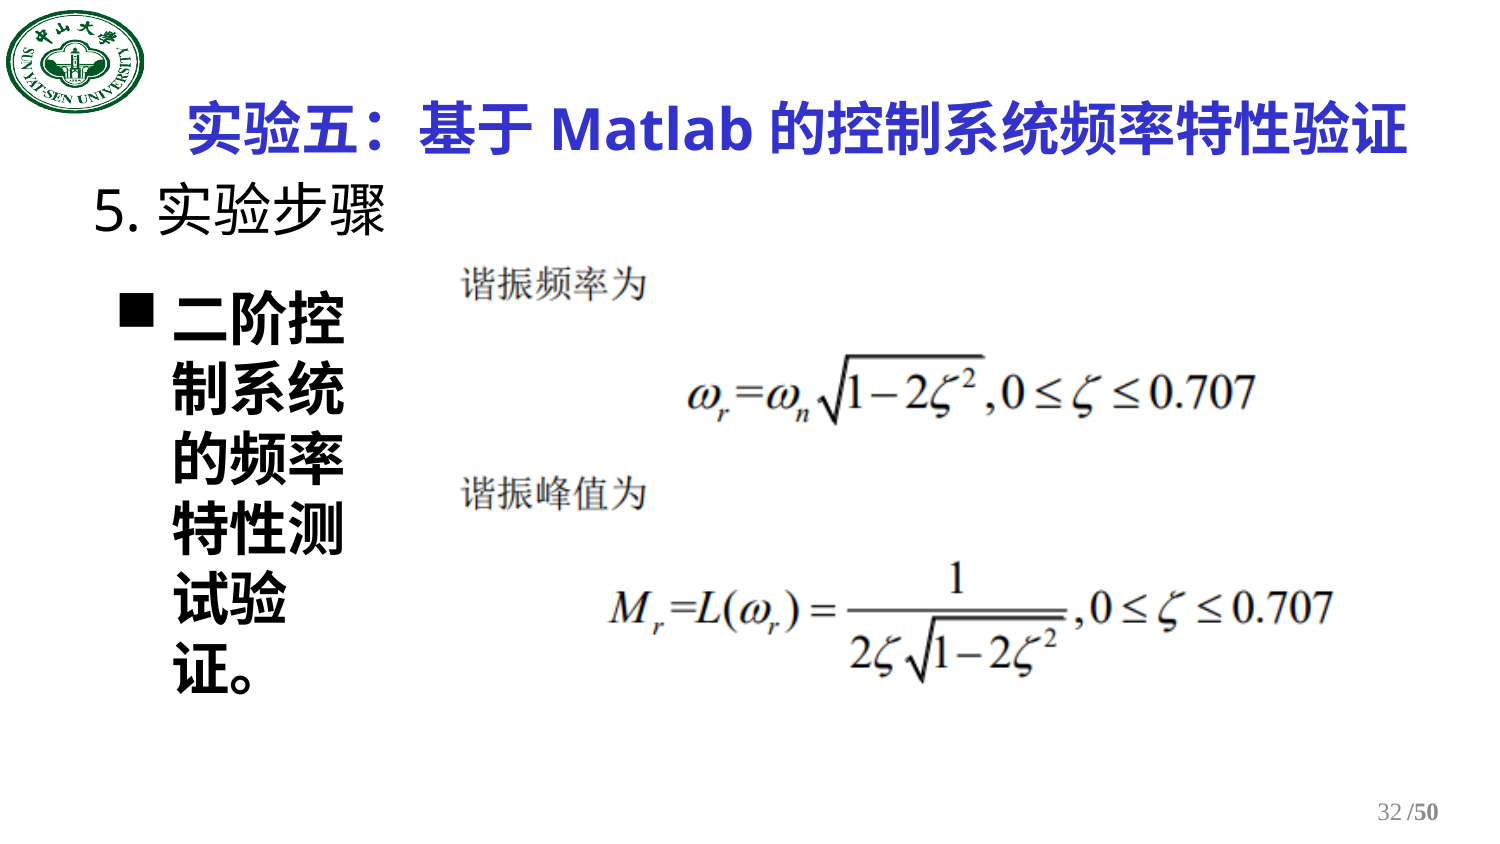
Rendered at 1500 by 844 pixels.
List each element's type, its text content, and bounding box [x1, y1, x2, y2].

text_box 实验五：基于Matlab的控制系统频率特性验证 [147, 56, 1447, 197]
picture [0, 0, 172, 126]
slide_number 32 [1362, 788, 1447, 833]
picture [412, 255, 1375, 706]
title 5.实验步骤 [77, 138, 1034, 279]
text_box 二阶控制系统的频率特性测试验证。 [100, 275, 408, 710]
